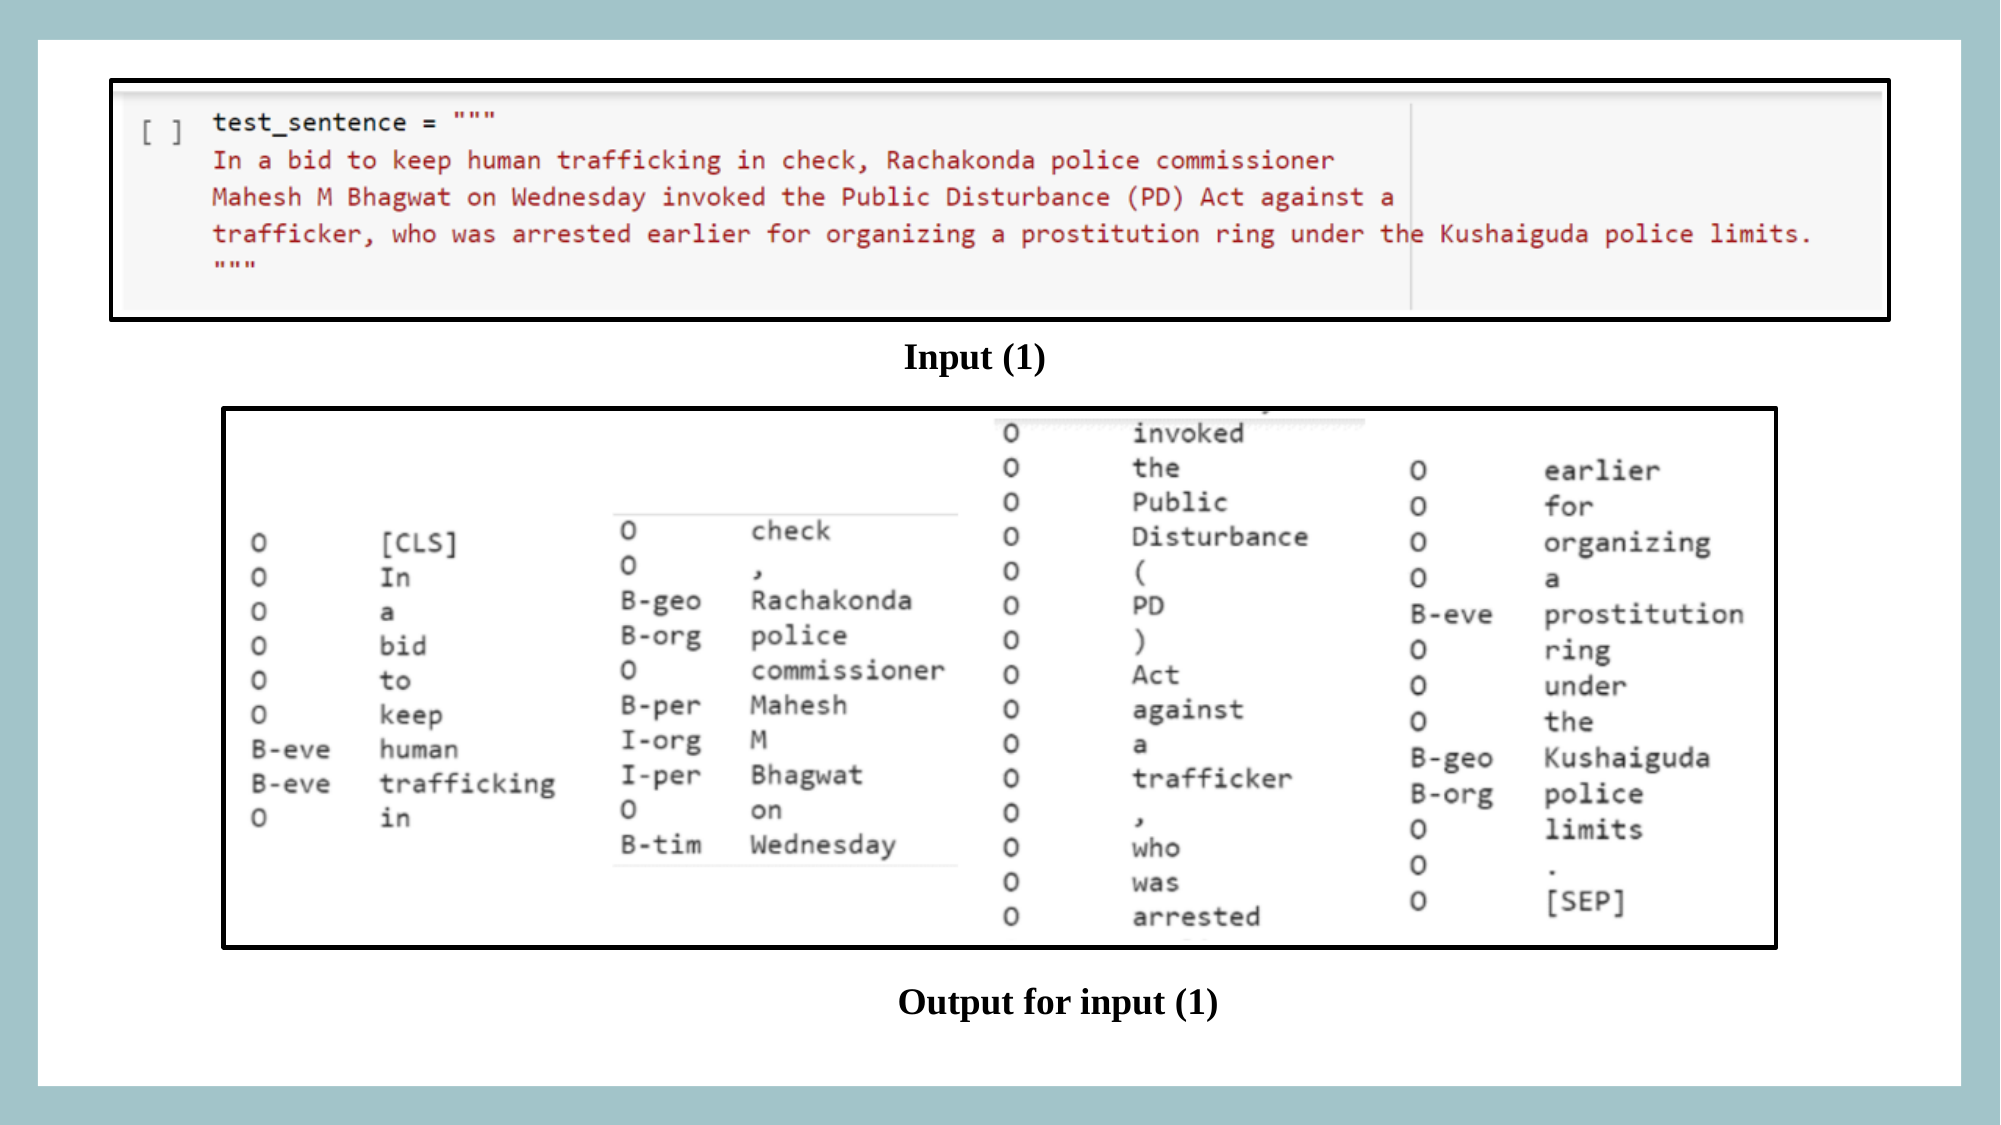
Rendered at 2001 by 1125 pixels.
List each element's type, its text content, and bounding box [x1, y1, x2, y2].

text_box Output for input (1) [587, 962, 1529, 1038]
picture [112, 82, 1887, 318]
picture [225, 410, 1774, 946]
text_box Input (1) [504, 329, 1445, 393]
